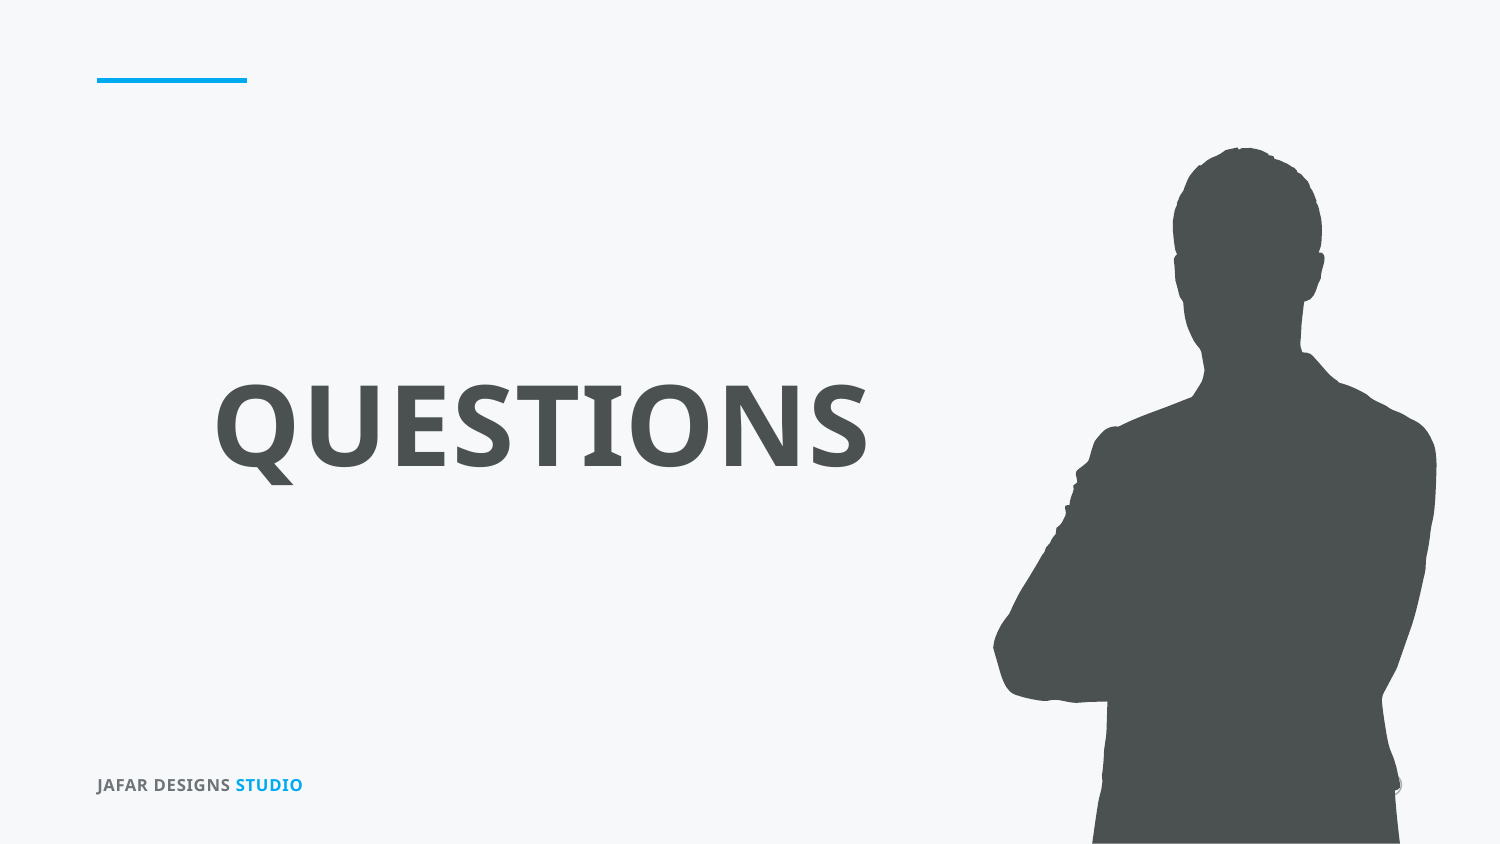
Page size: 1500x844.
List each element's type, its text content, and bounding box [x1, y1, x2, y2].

text_box [524, 384, 975, 434]
text_box [993, 534, 1431, 844]
text_box [1172, 147, 1325, 353]
list QUESTIONS [211, 353, 1500, 534]
